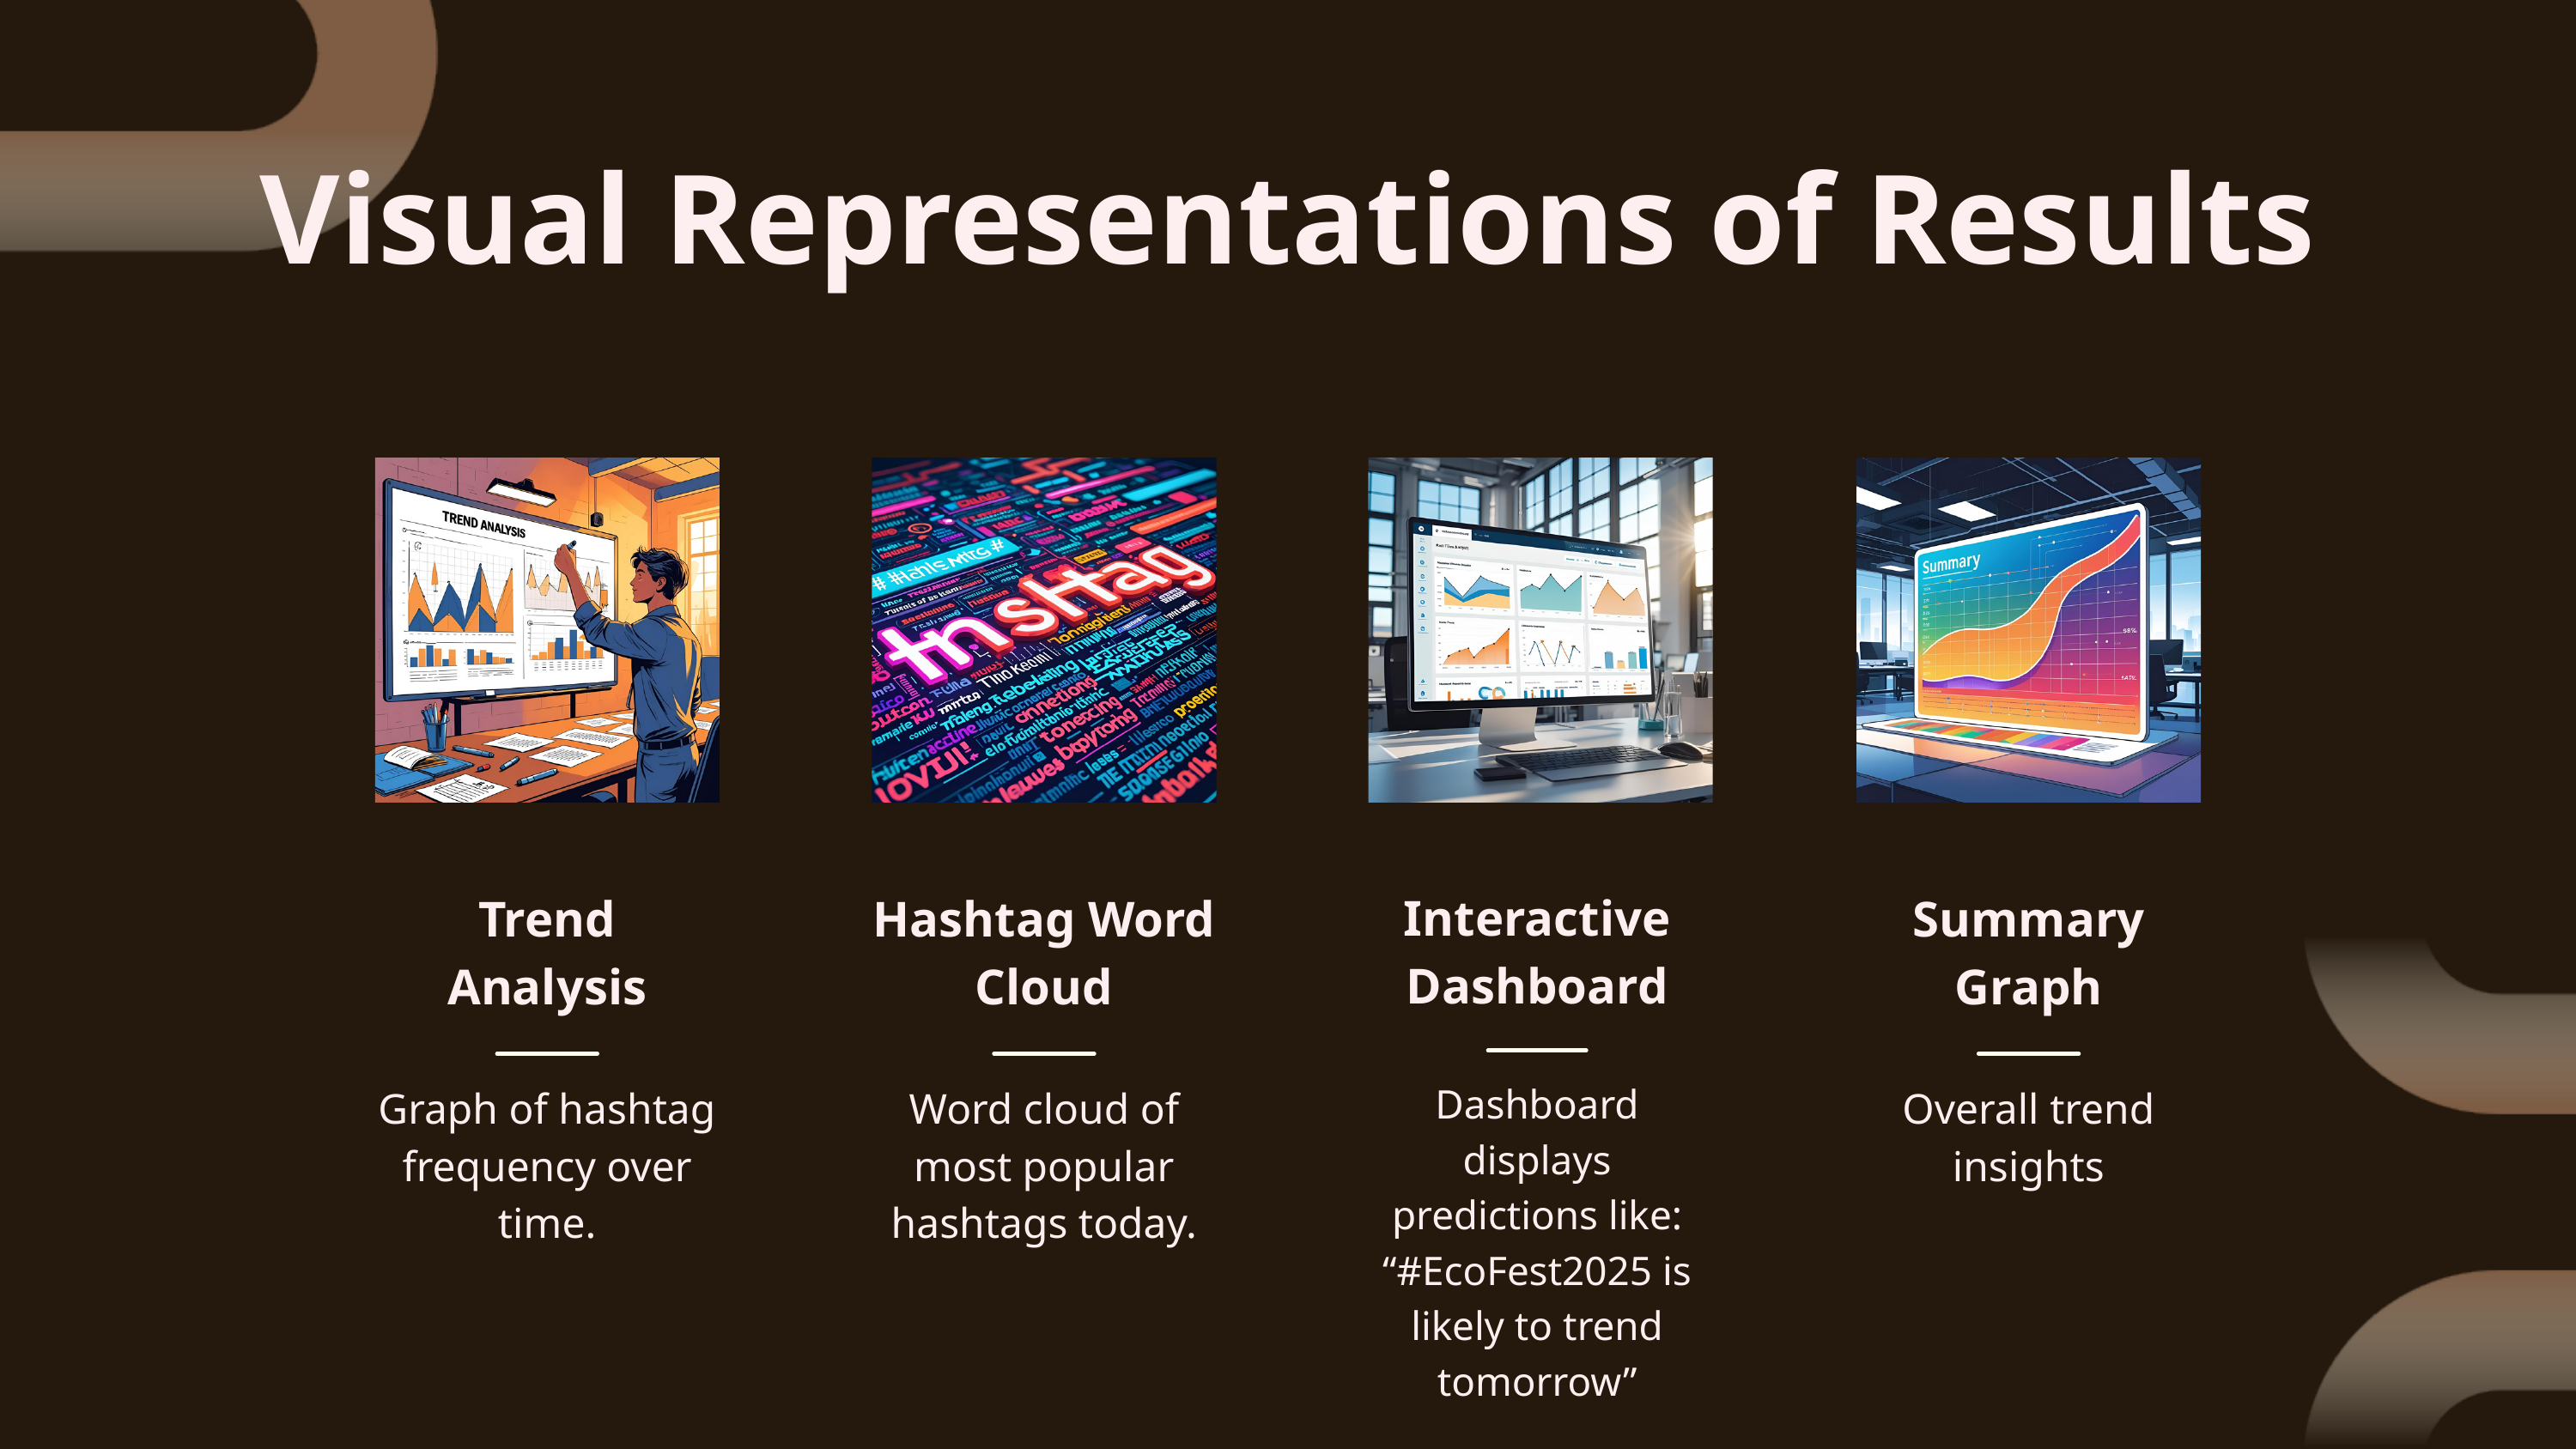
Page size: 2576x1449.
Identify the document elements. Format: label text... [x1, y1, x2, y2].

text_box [374, 878, 720, 1246]
text_box [872, 458, 1217, 803]
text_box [872, 878, 1217, 1246]
text_box [1368, 458, 1713, 803]
text_box [0, 0, 439, 330]
text_box [374, 458, 720, 803]
text_box [2303, 917, 2576, 1449]
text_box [1856, 878, 2202, 1188]
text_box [1368, 877, 1707, 1403]
text_box [1856, 458, 2202, 803]
text_box Visual Representations of Results [252, 115, 2324, 289]
